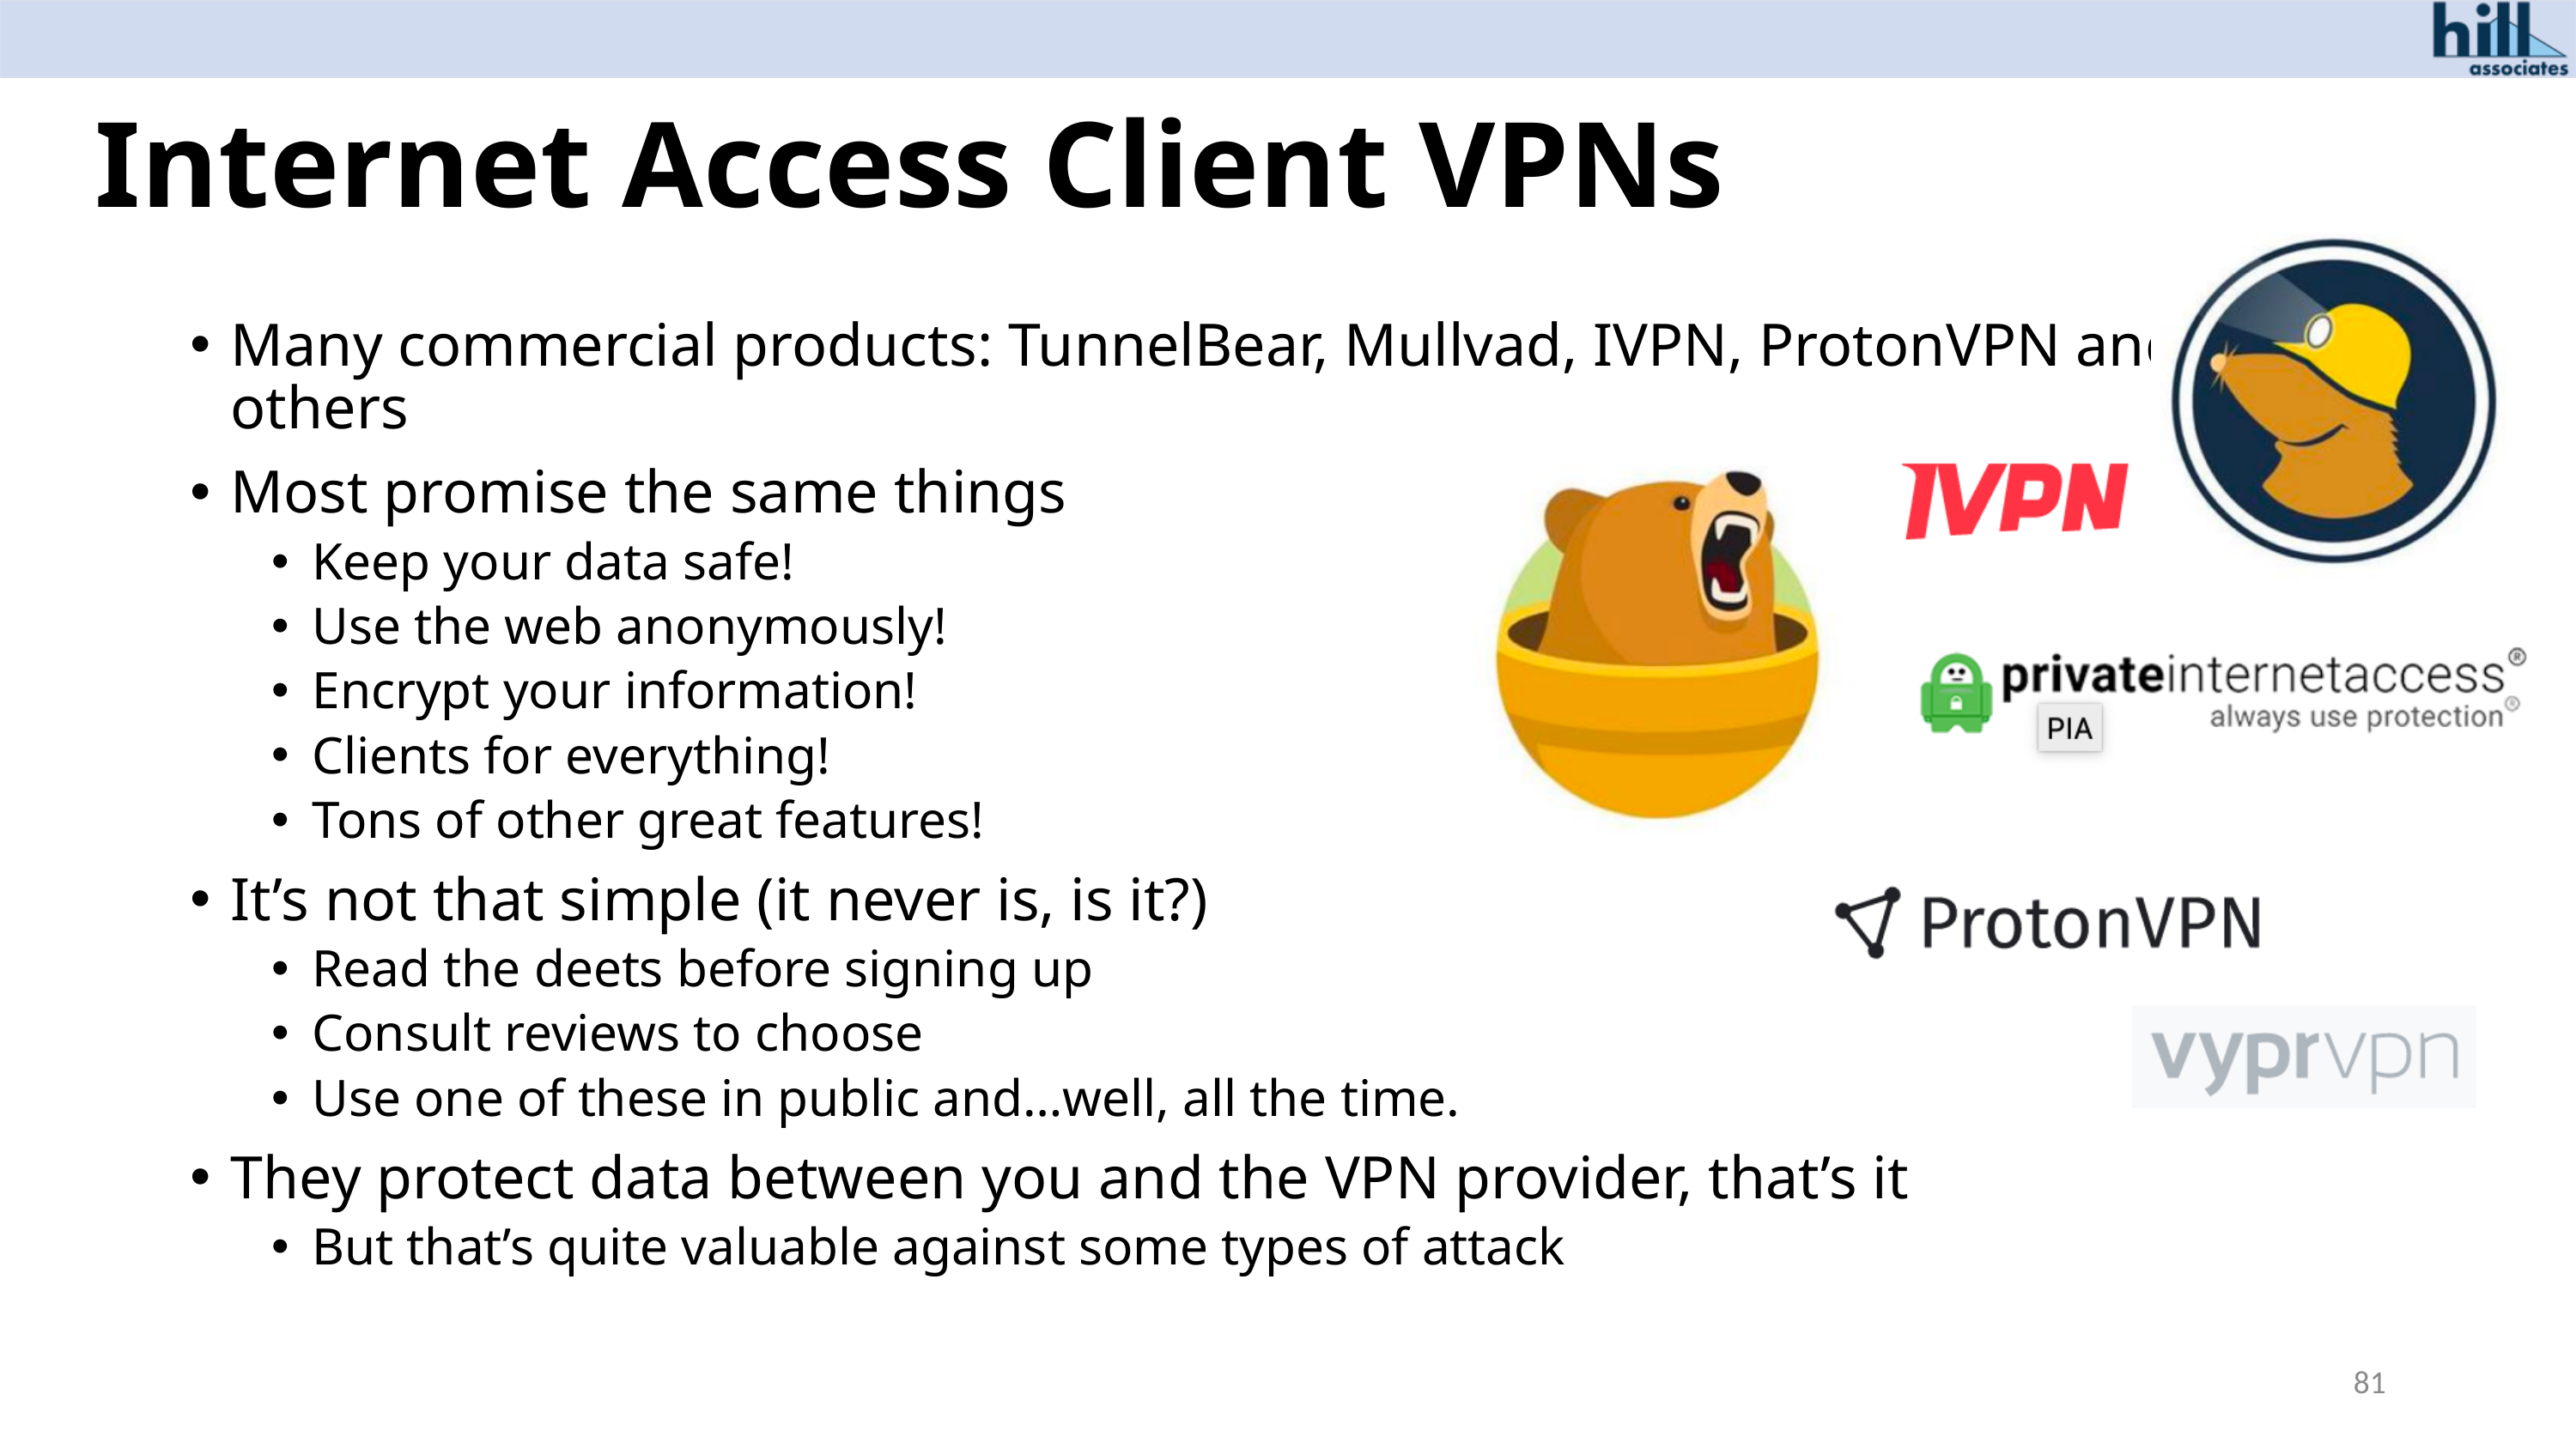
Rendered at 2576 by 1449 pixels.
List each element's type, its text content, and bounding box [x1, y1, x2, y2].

picture [1468, 437, 1852, 859]
picture [1907, 640, 2549, 777]
picture [2151, 209, 2518, 603]
picture [1875, 440, 2150, 564]
picture [2432, 0, 2576, 80]
picture [1807, 862, 2476, 1108]
list Many commercial products: TunnelBear, Mullvad, IVPN, ProtonVPN and many others Most promise the same things Keep your data safe! Use the web anonymously! Encrypt your information! Clients for everything! Tons of other great features! It’s not that simple (it never is, is it?) Read the deets before signing up Consult reviews to choose Use one of these in public and…well, all the time. They protect data between you and the VPN provider, that’s it But that’s quite valuable against some types of attack [177, 308, 2399, 1290]
slide_number 81 [1819, 1343, 2399, 1420]
title Internet Access Client VPNs [82, 28, 2305, 309]
